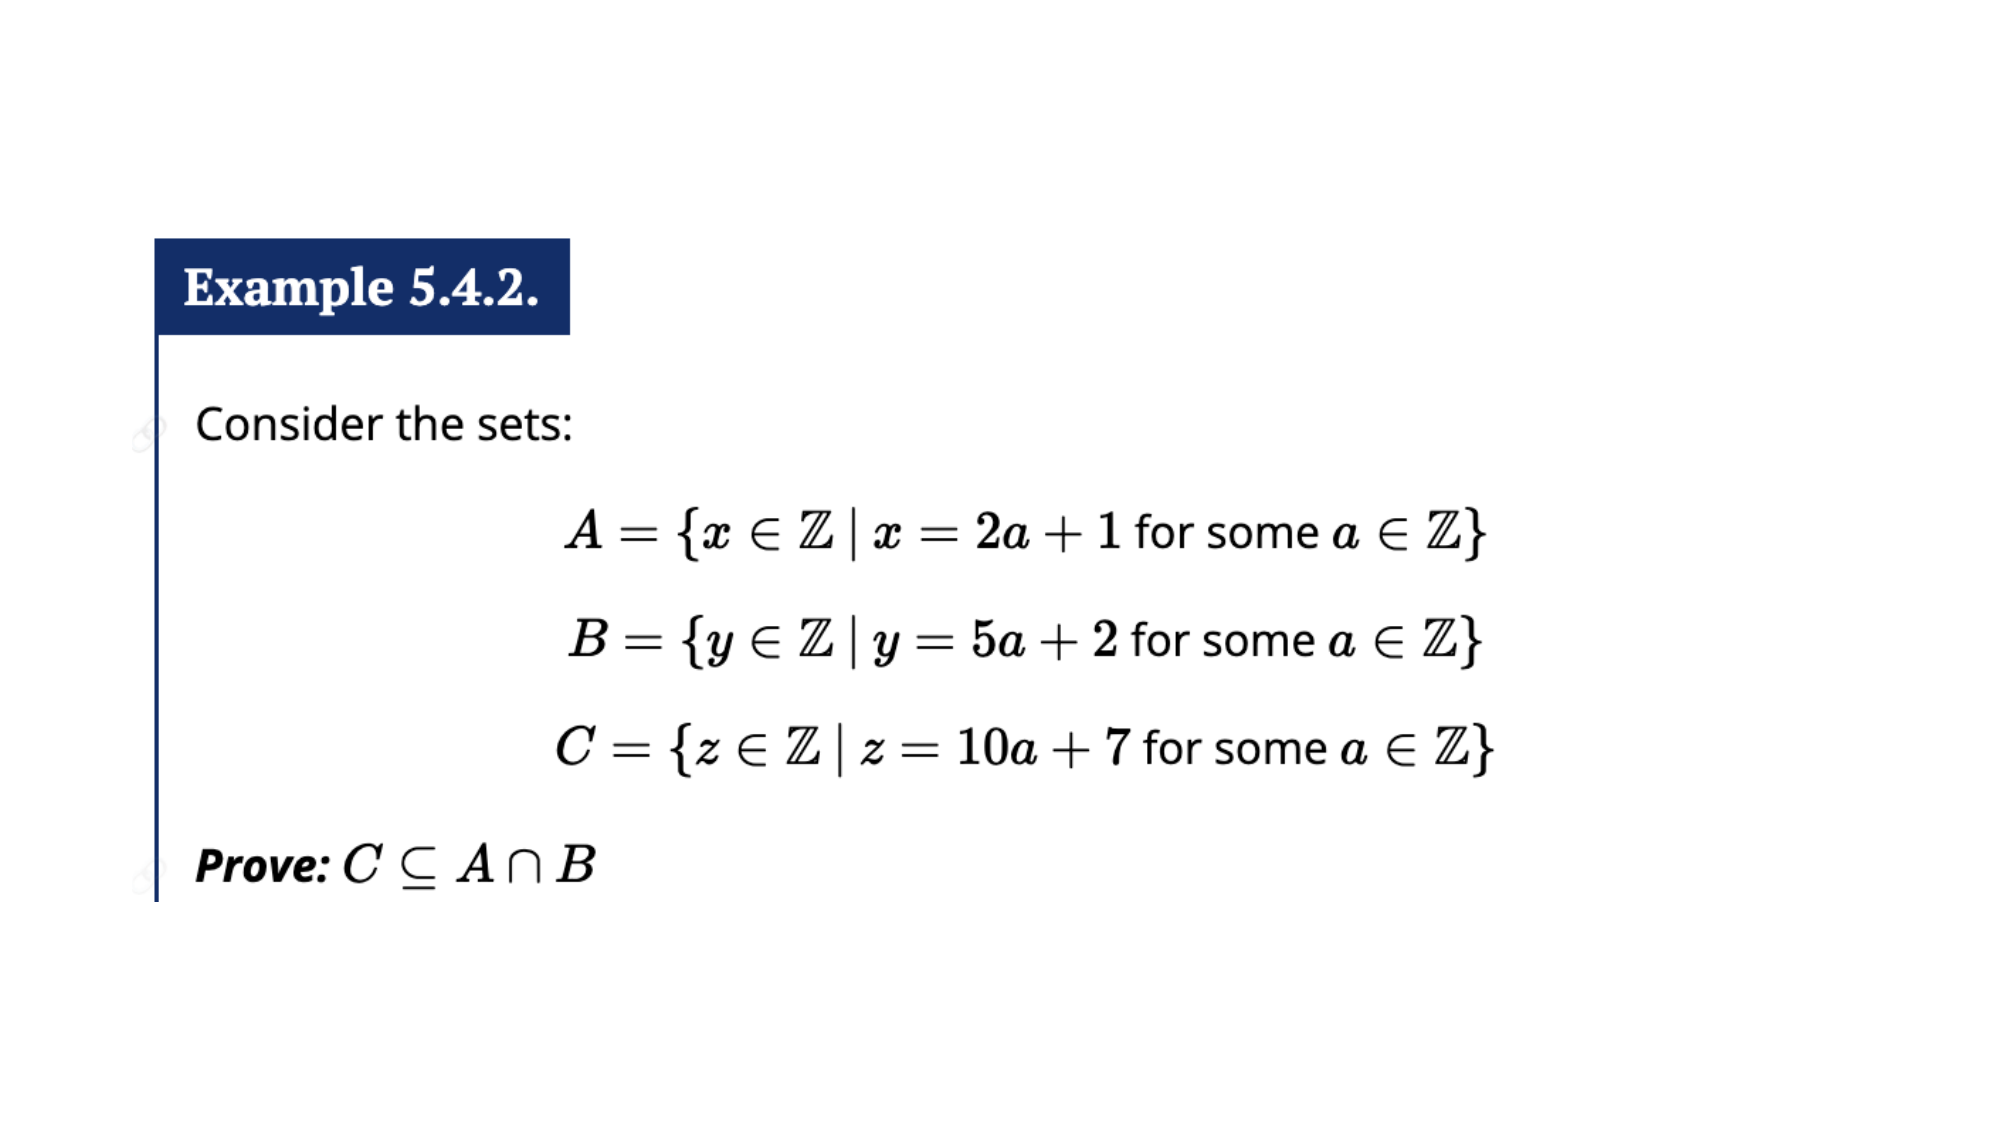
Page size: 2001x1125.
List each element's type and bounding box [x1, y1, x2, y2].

picture [131, 223, 1869, 902]
